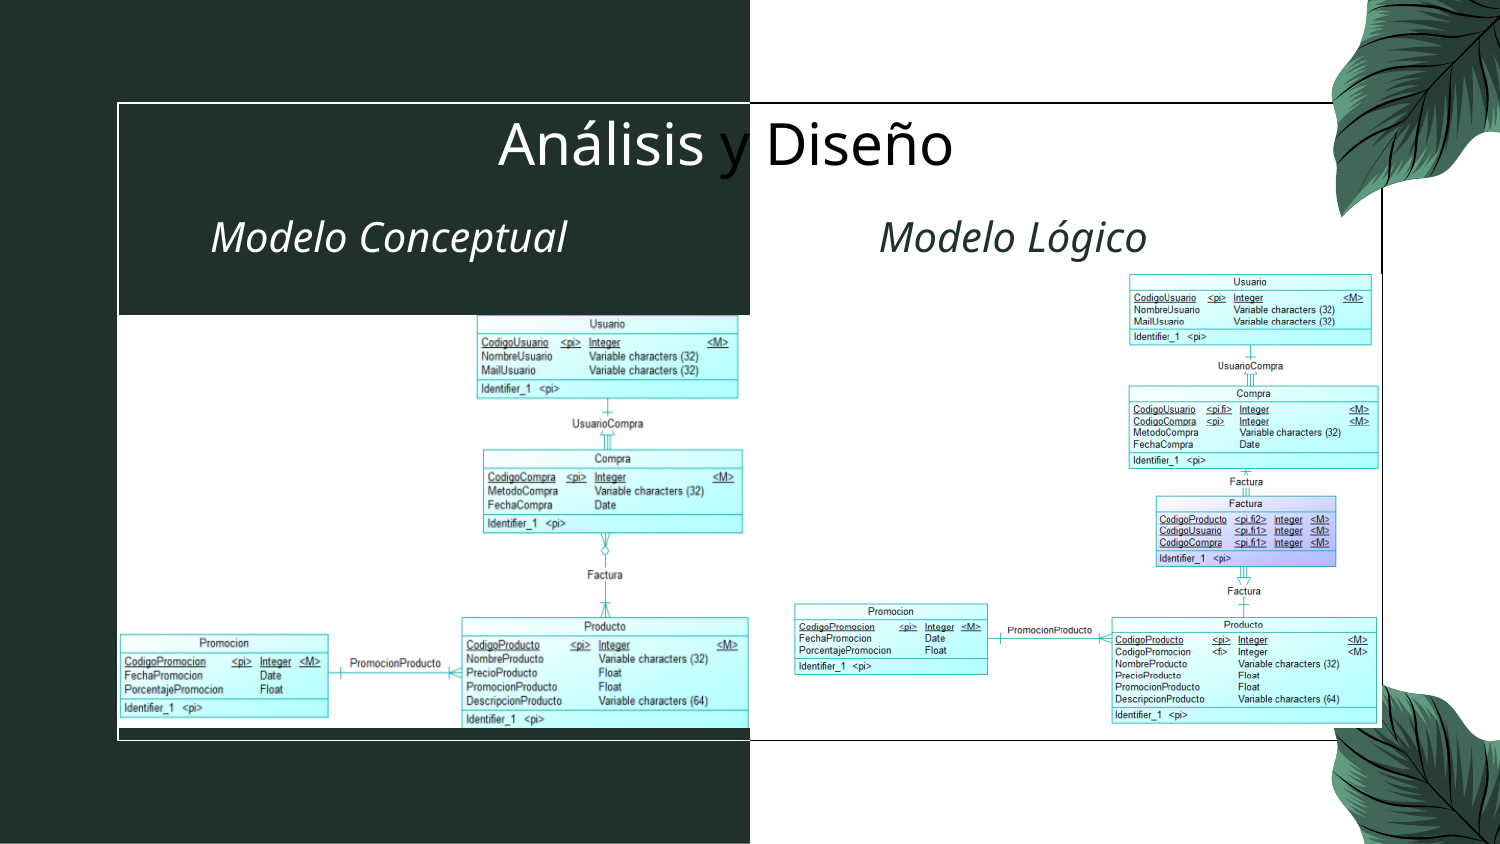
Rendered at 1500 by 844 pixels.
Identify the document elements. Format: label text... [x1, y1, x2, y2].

title Modelo Conceptual [195, 195, 675, 286]
picture [794, 273, 1382, 728]
title Análisis y Diseño [483, 91, 1055, 187]
title Modelo Lógico [863, 195, 1247, 272]
picture [119, 315, 751, 729]
